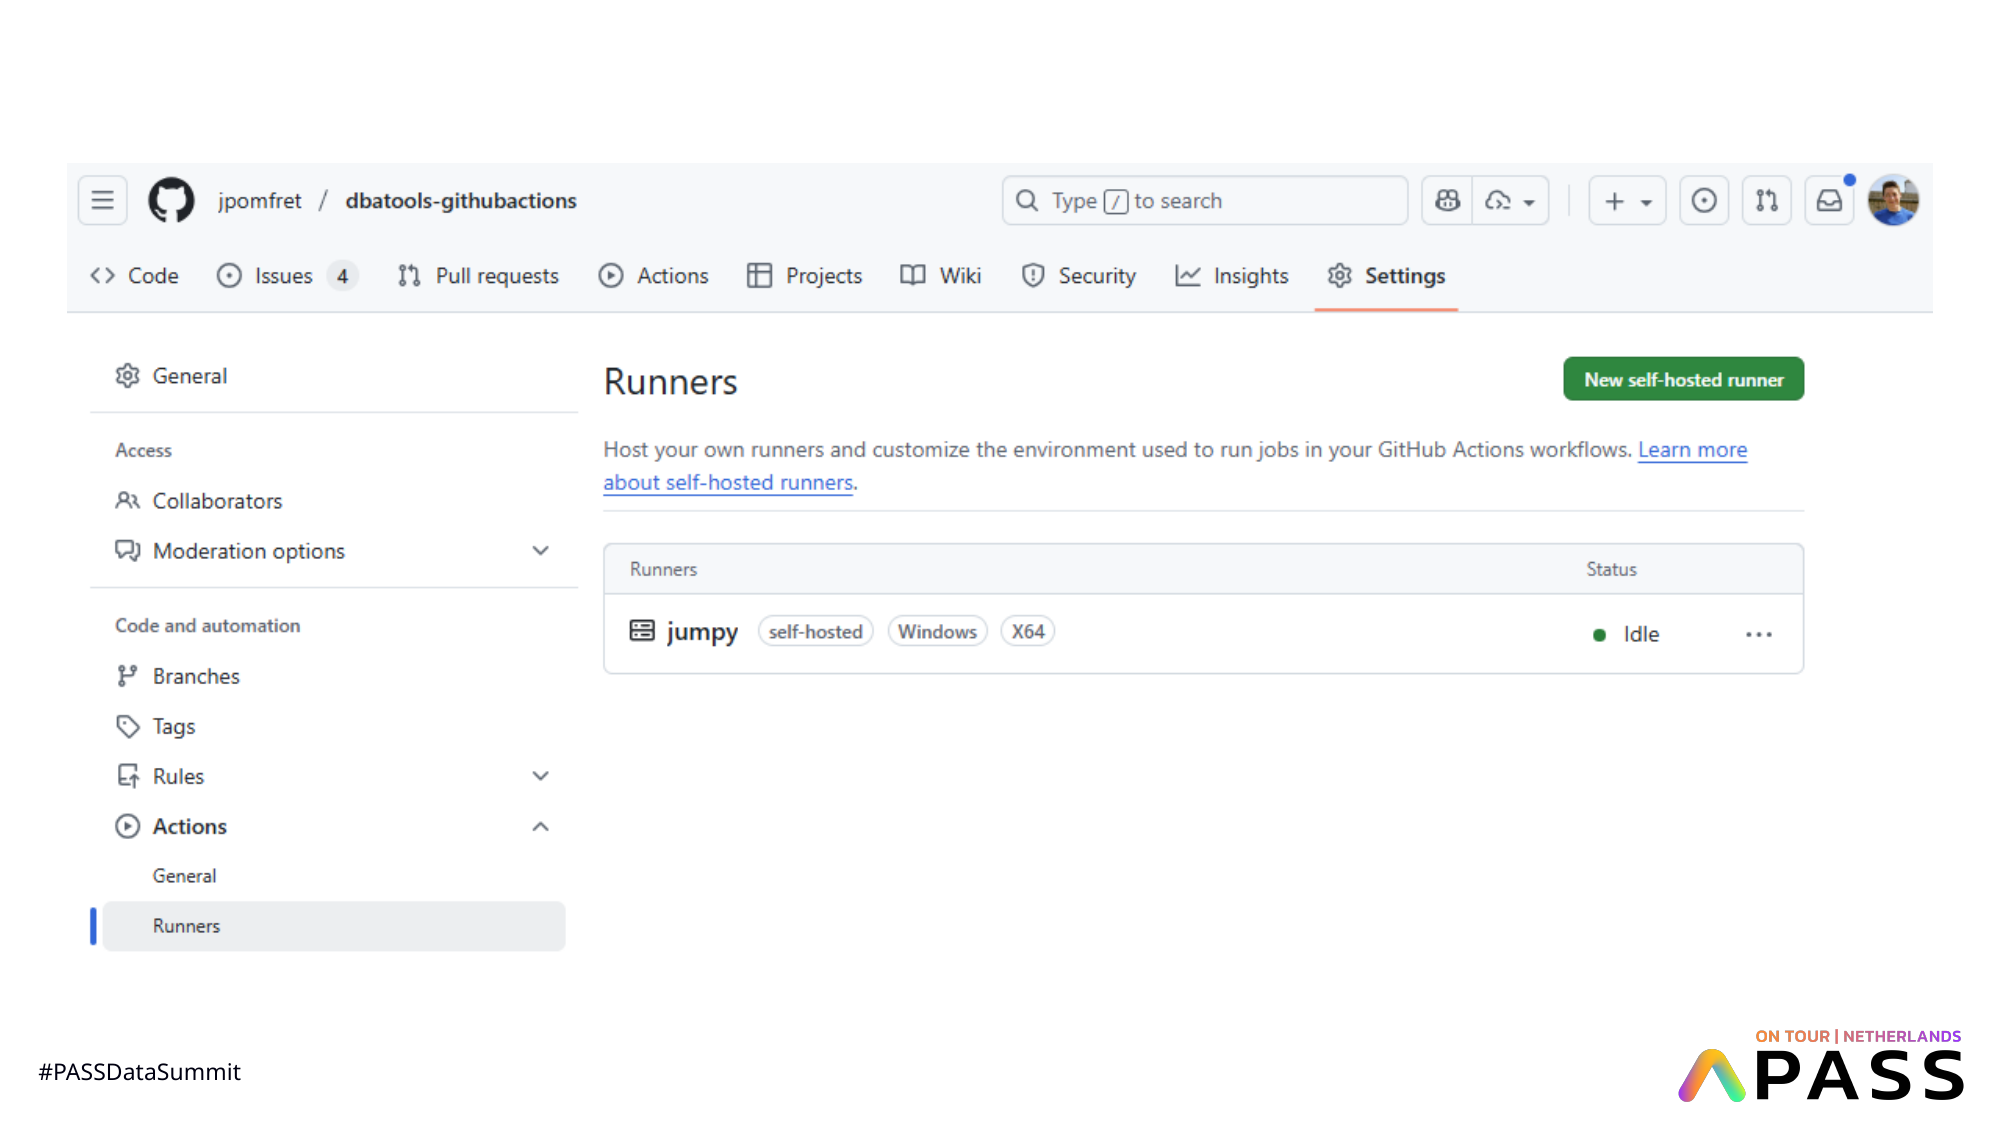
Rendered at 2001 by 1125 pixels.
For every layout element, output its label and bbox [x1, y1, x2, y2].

picture [1665, 1017, 1974, 1112]
picture [67, 163, 1933, 961]
